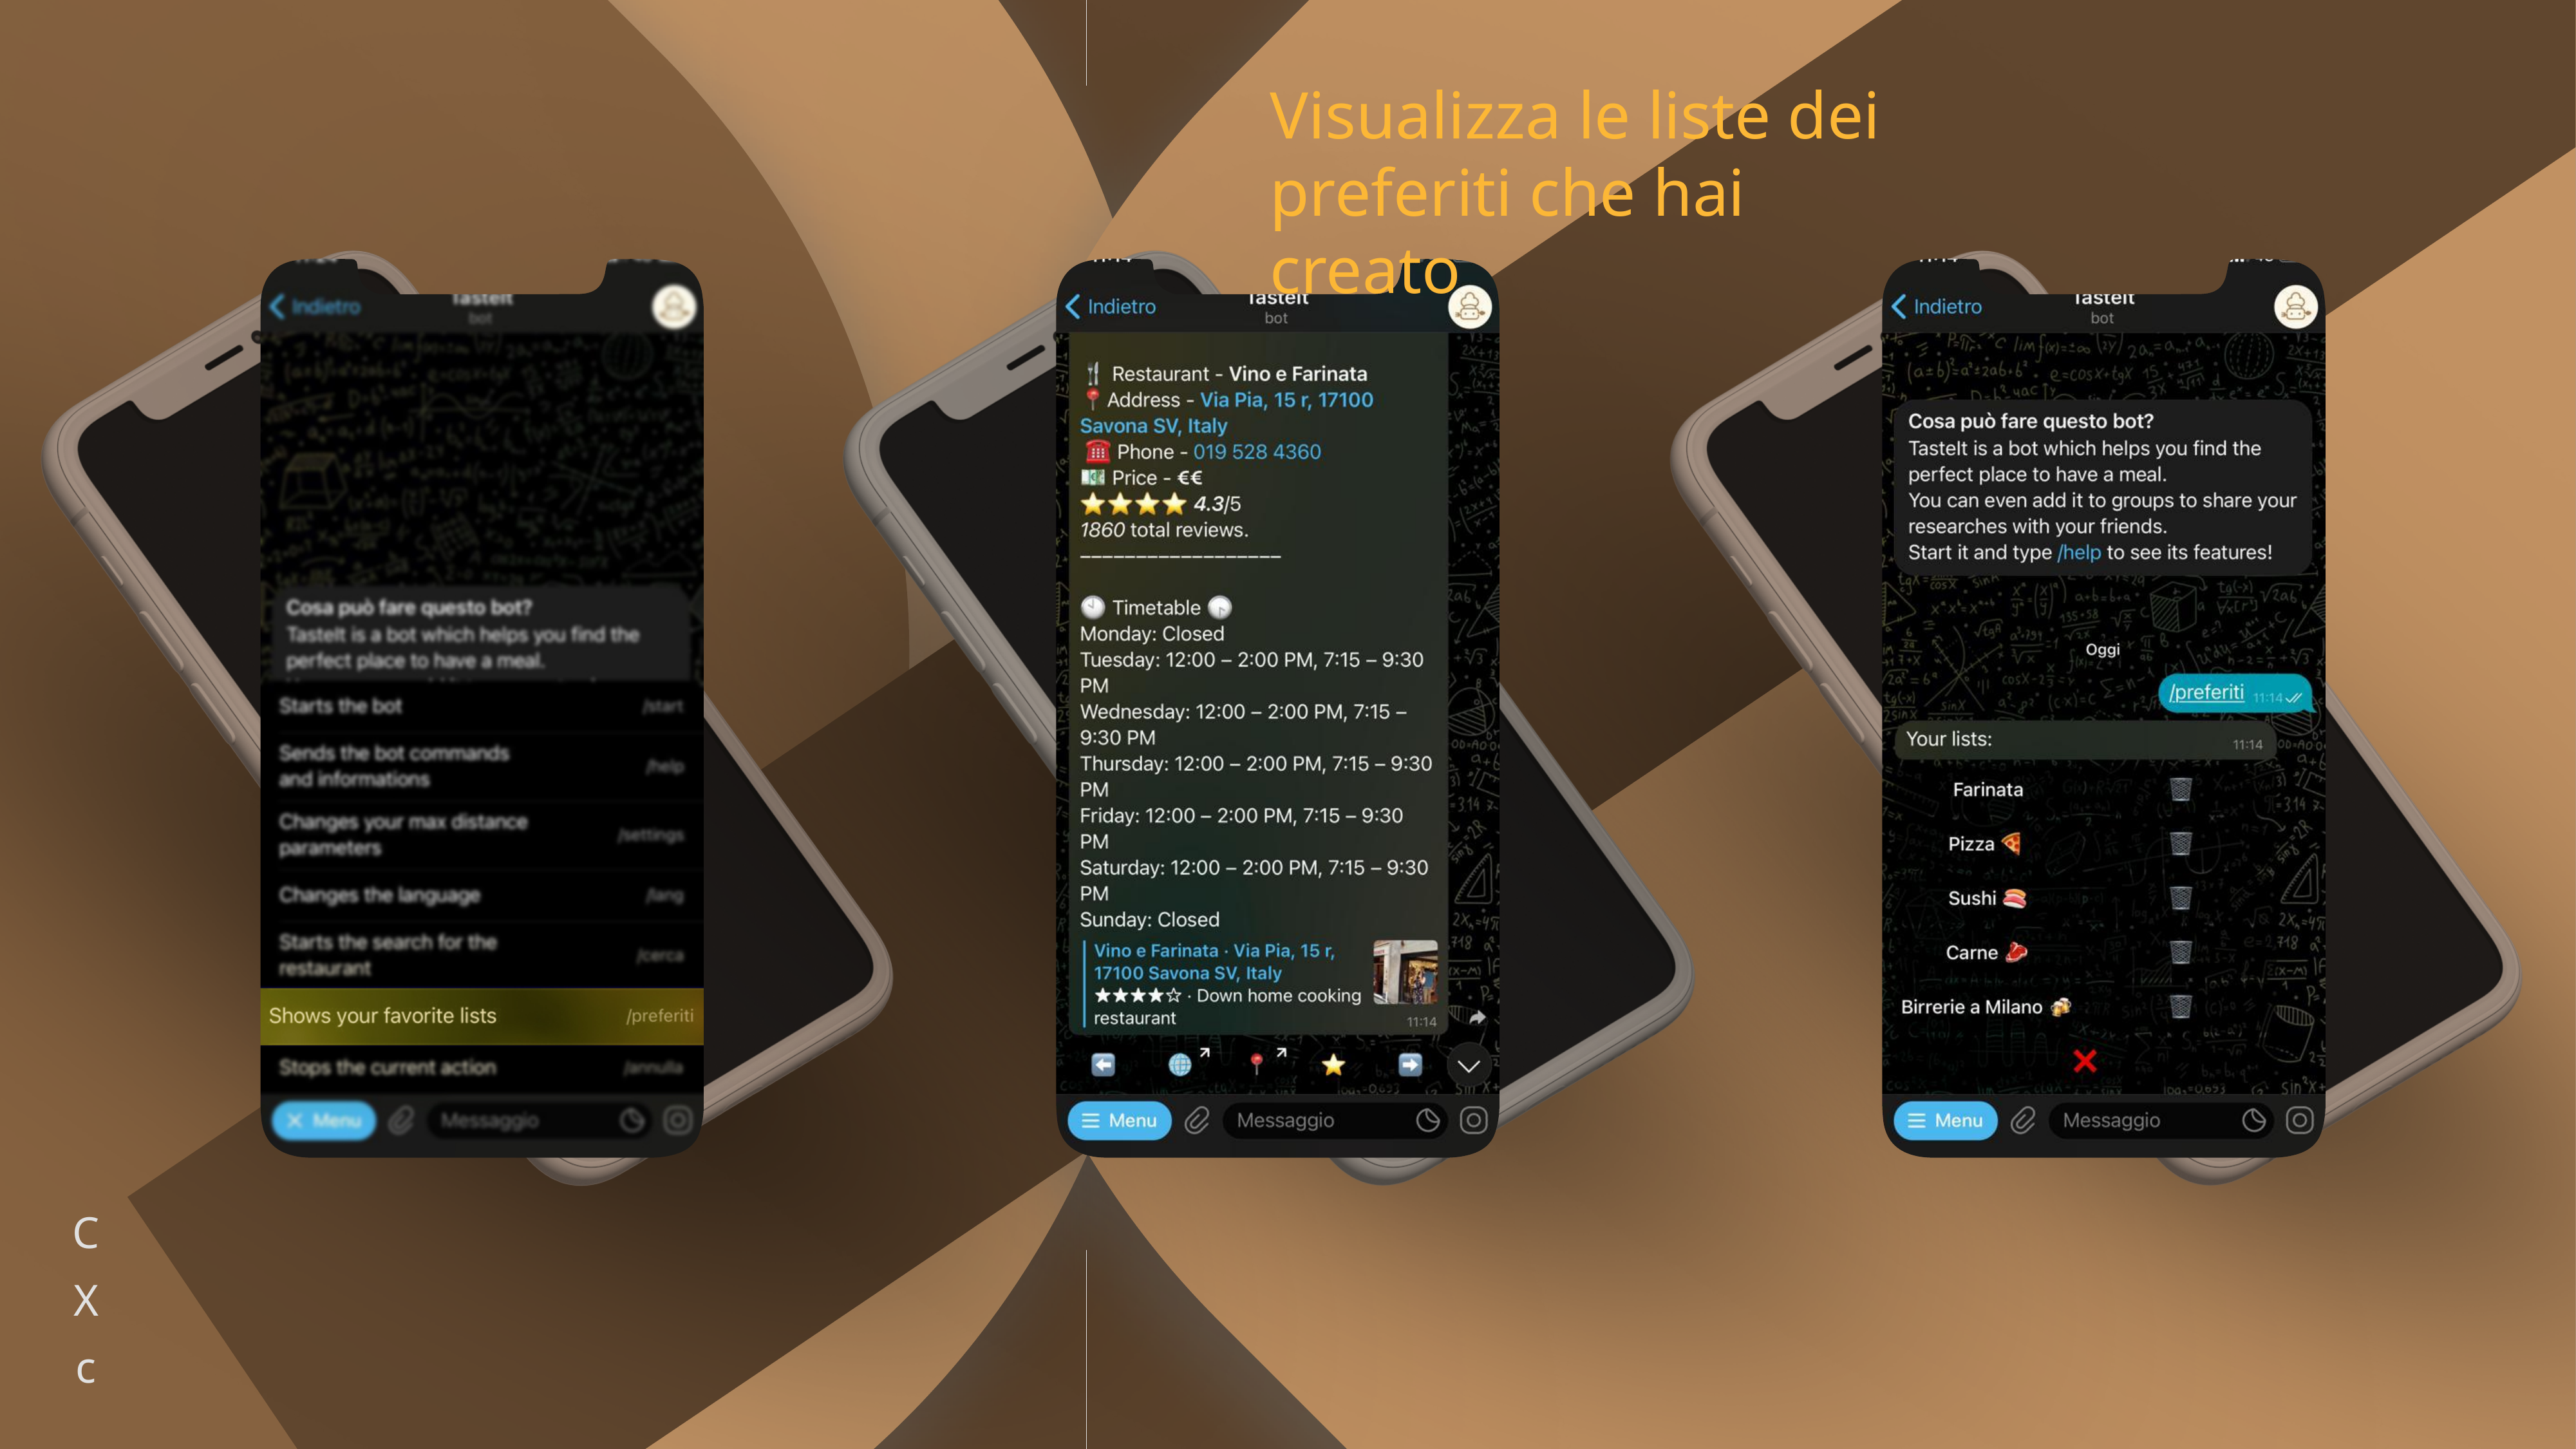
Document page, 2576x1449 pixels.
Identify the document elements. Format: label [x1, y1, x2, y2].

picture [1056, 258, 1500, 1158]
picture [260, 258, 704, 1158]
picture [1882, 258, 2326, 1158]
text_box [0, 0, 412, 1449]
text_box [412, 0, 2576, 1449]
